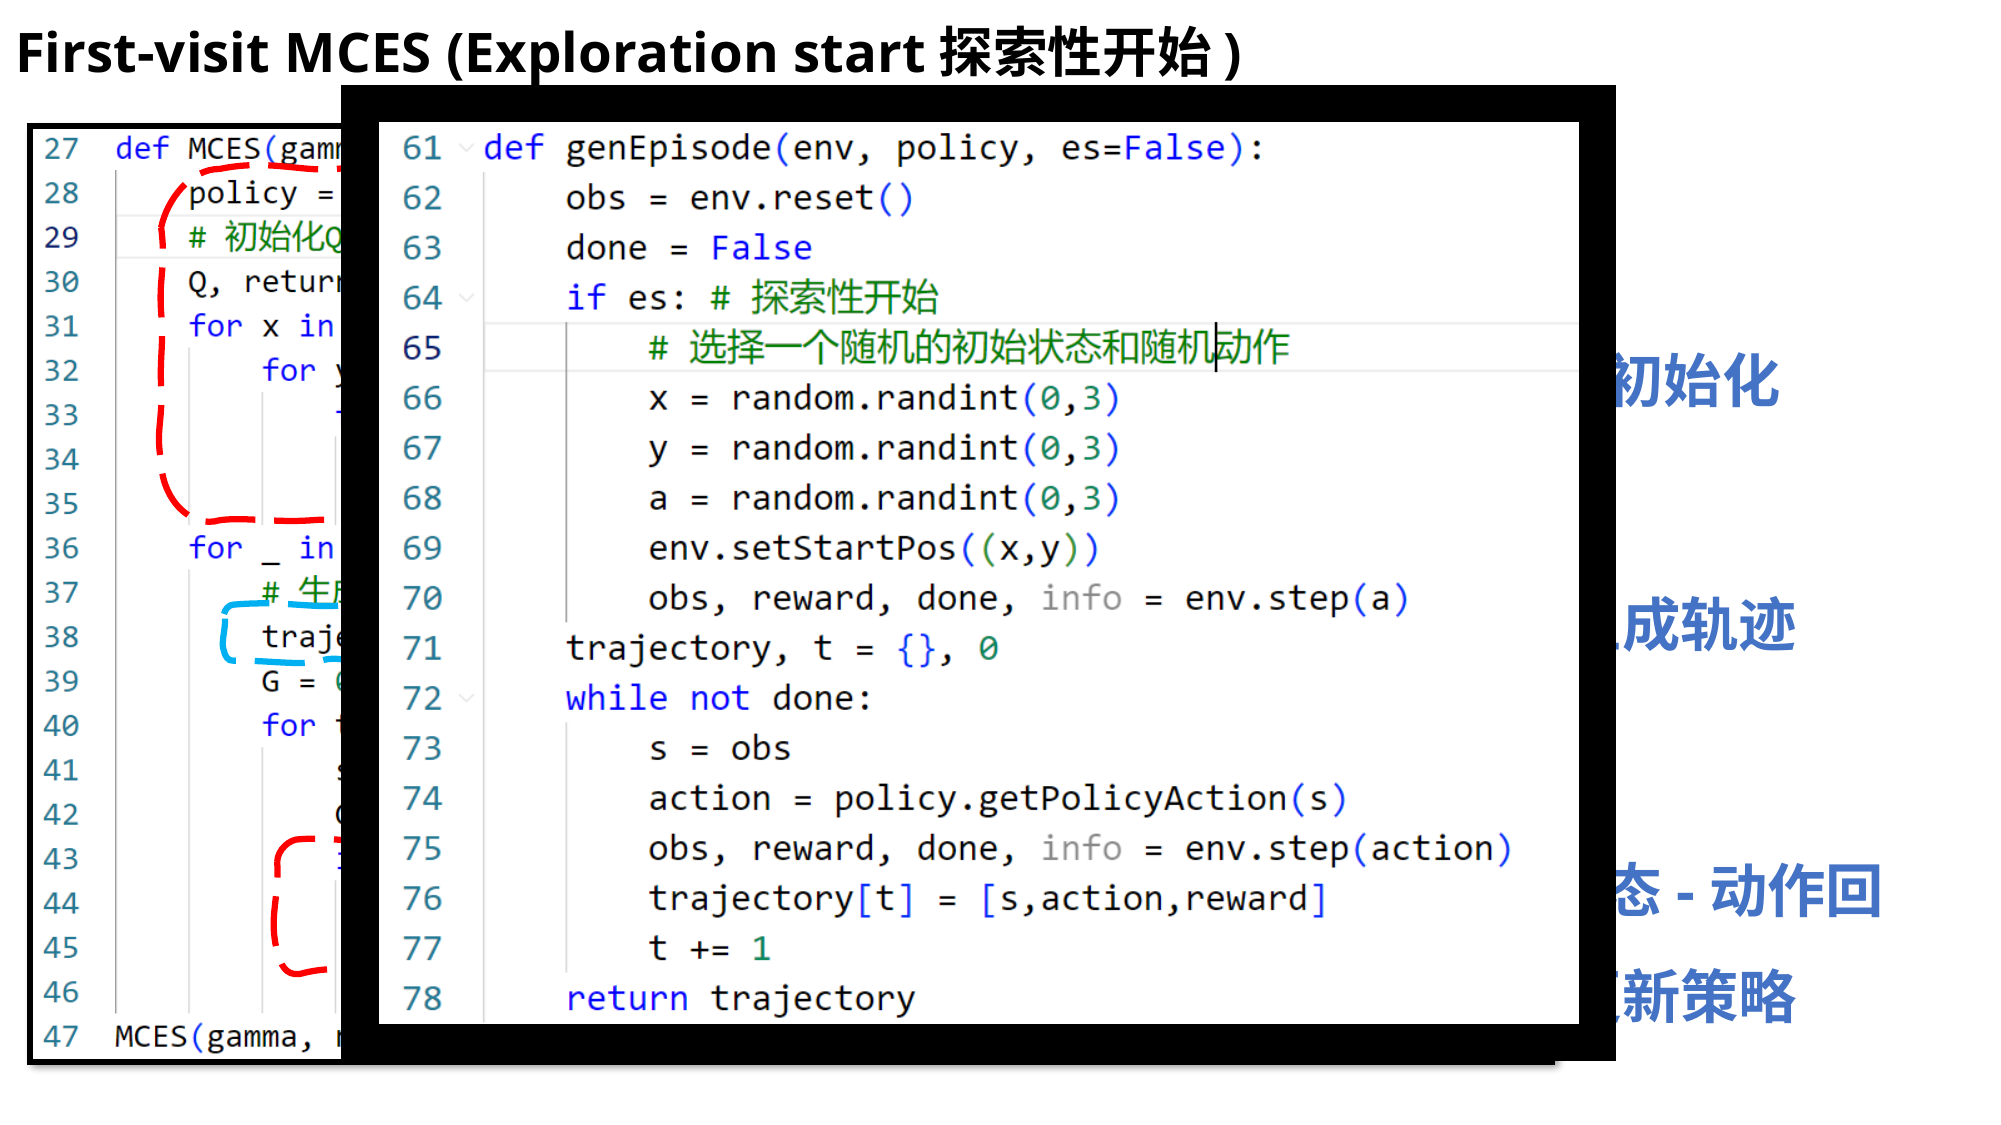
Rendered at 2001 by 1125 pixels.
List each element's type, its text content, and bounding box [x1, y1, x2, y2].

text_box 初始化 [1616, 336, 1812, 422]
text_box 更新策略 [1616, 952, 1854, 1038]
text_box 生成轨迹 [1616, 580, 1854, 666]
picture [33, 122, 1579, 1059]
text_box 估算状态-动作回报 [1616, 846, 1951, 1002]
title First-visit MCES (Exploration start探索性开始) [0, 17, 2000, 92]
